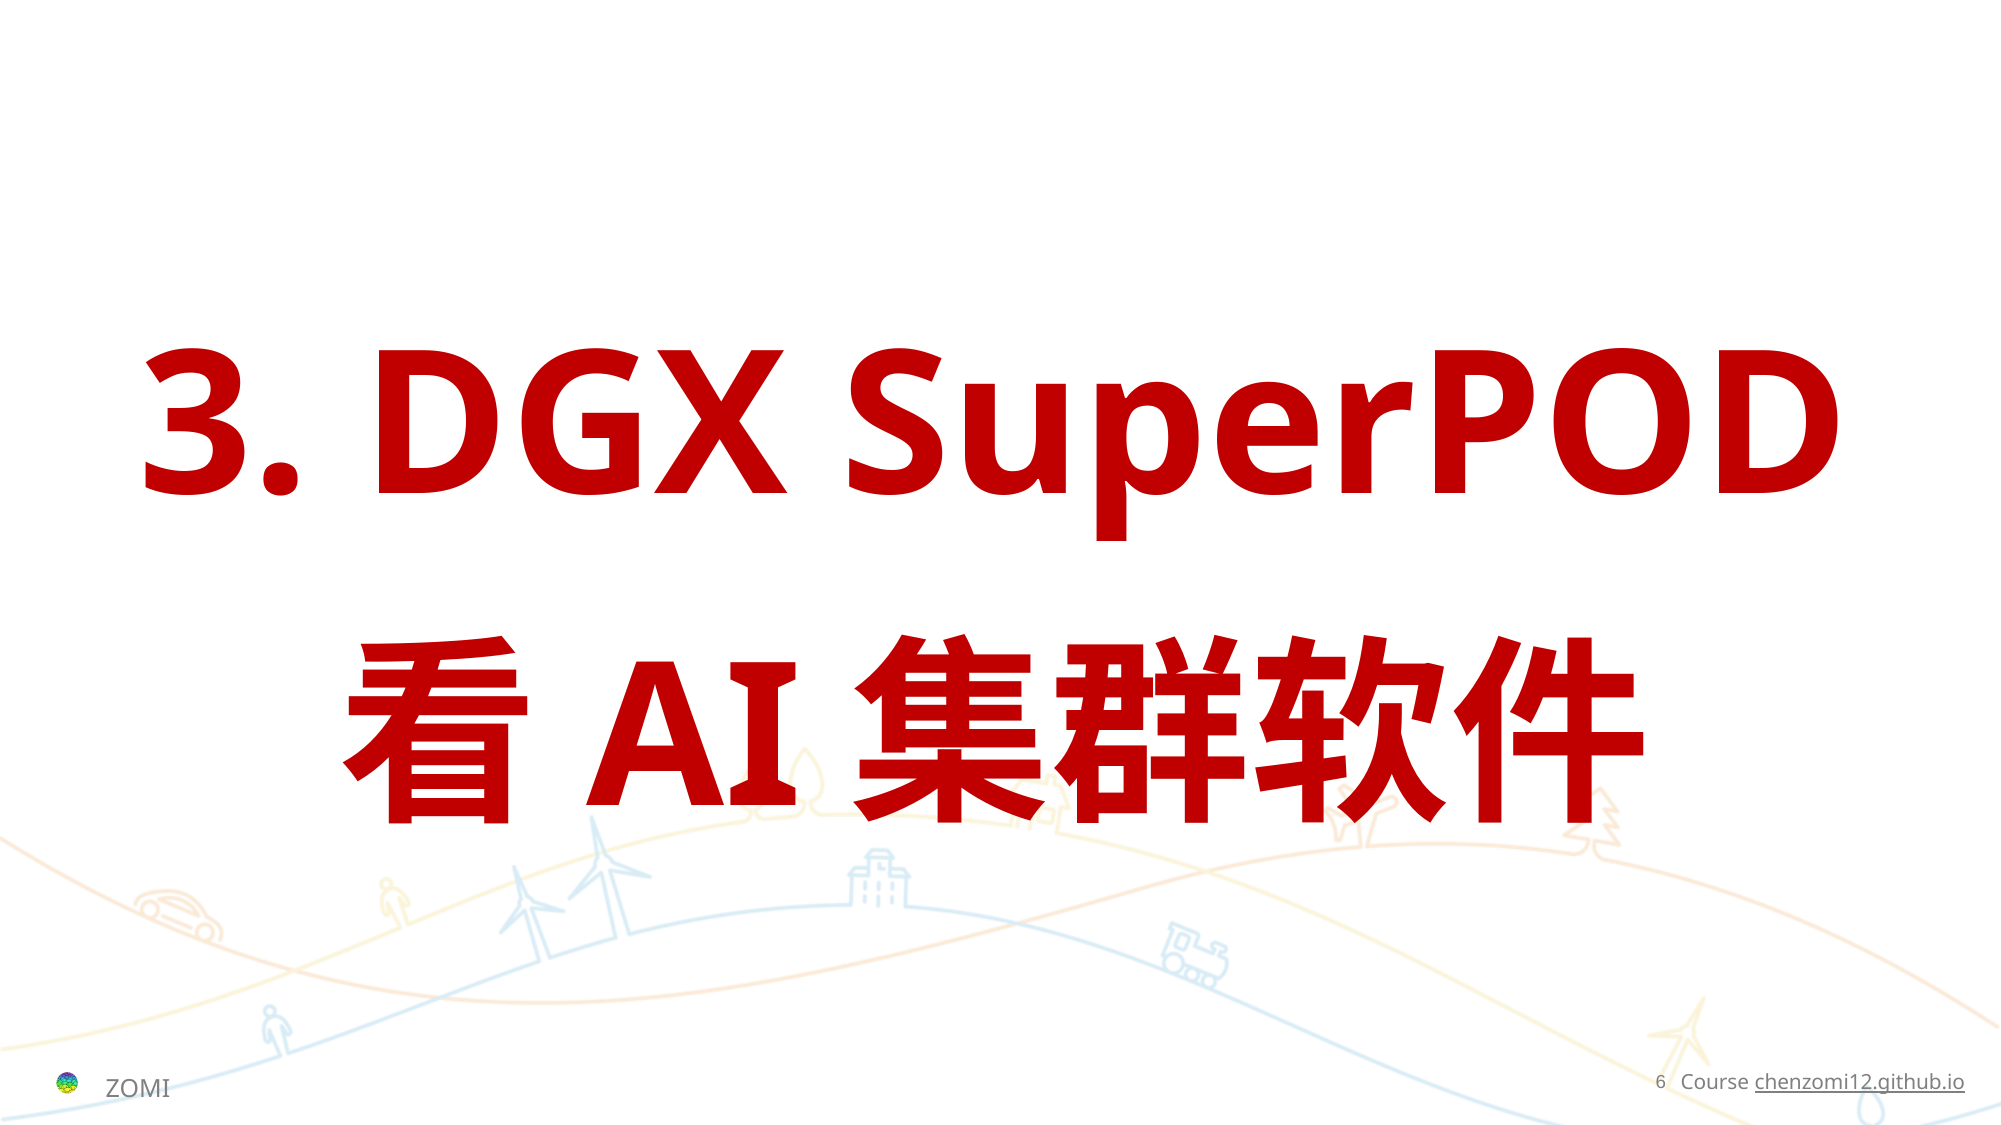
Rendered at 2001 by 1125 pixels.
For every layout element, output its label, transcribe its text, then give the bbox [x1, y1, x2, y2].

picture [57, 1073, 77, 1093]
list 3. DGX SuperPOD 看AI集群软件 [79, 80, 1910, 986]
